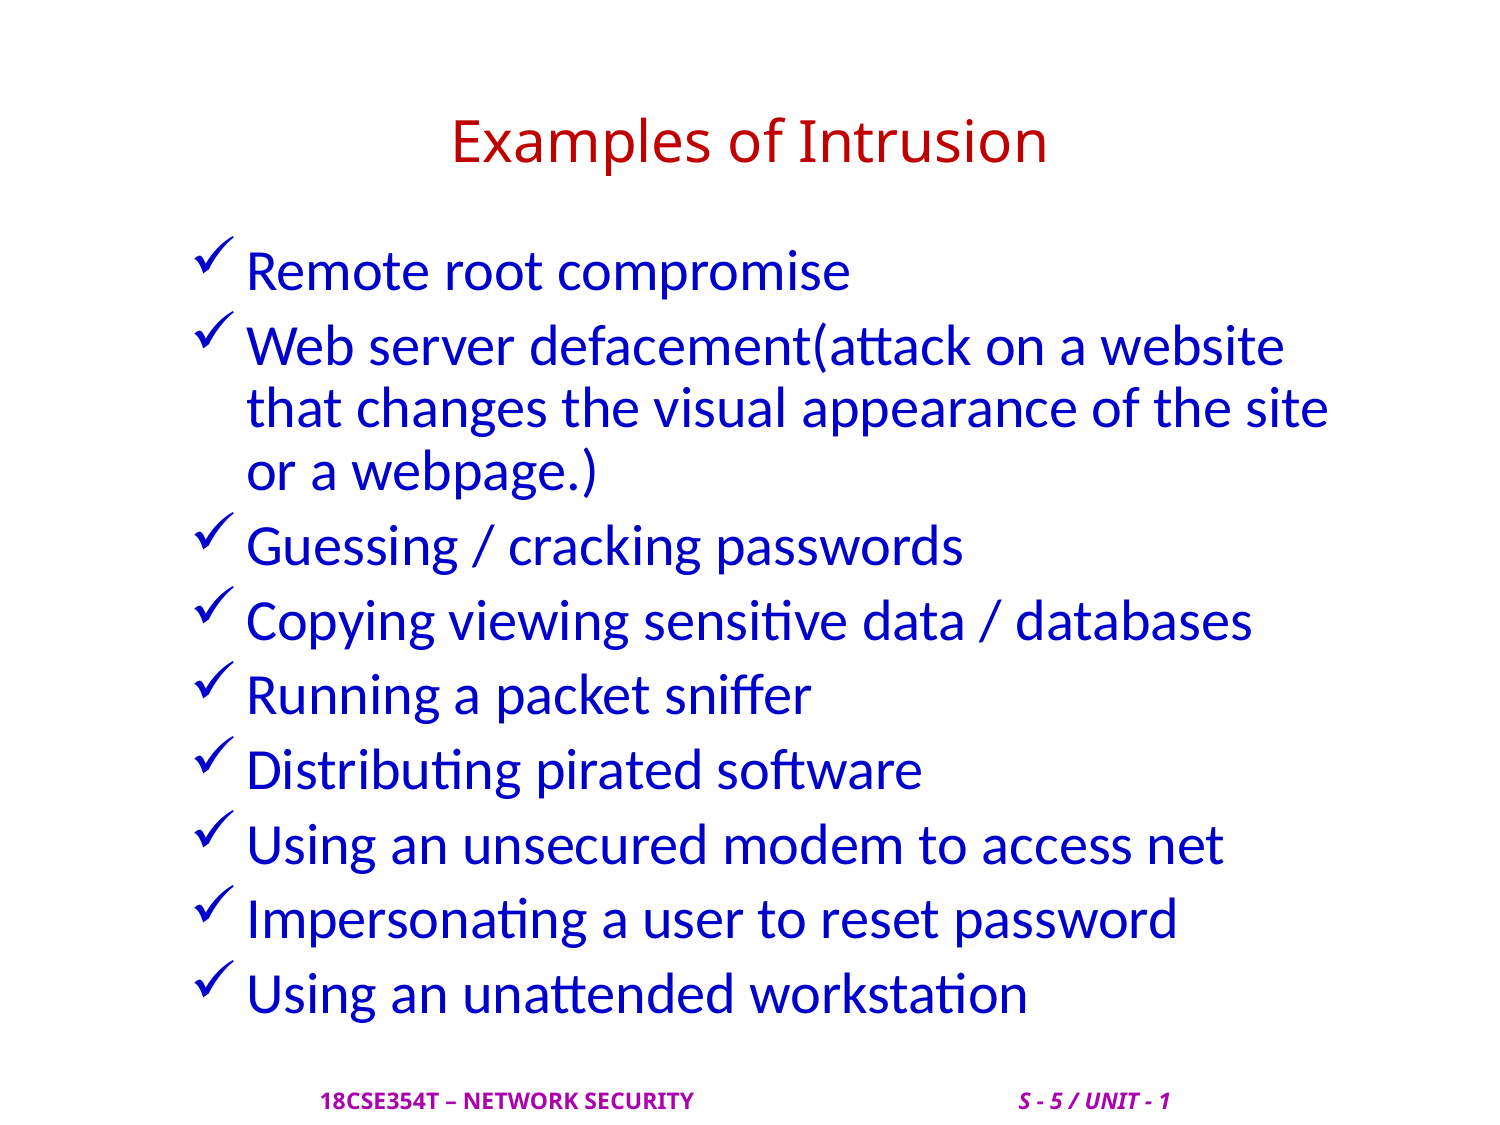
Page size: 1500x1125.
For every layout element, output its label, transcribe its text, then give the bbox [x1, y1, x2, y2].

text_box 18CSE354T – NETWORK SECURITY S - 5 / UNIT - 1 [112, 1075, 1500, 1125]
title Examples of Intrusion [75, 45, 1425, 233]
list Remote root compromise Web server defacement(attack on a website that changes the visual appearance of the site or a webpage.) Guessing / cracking passwords Copying viewing sensitive data / databases Running a packet sniffer Distributing pirated software Using an unsecured modem to access net Impersonating a user to reset password Using an unattended workstation [174, 233, 1363, 975]
